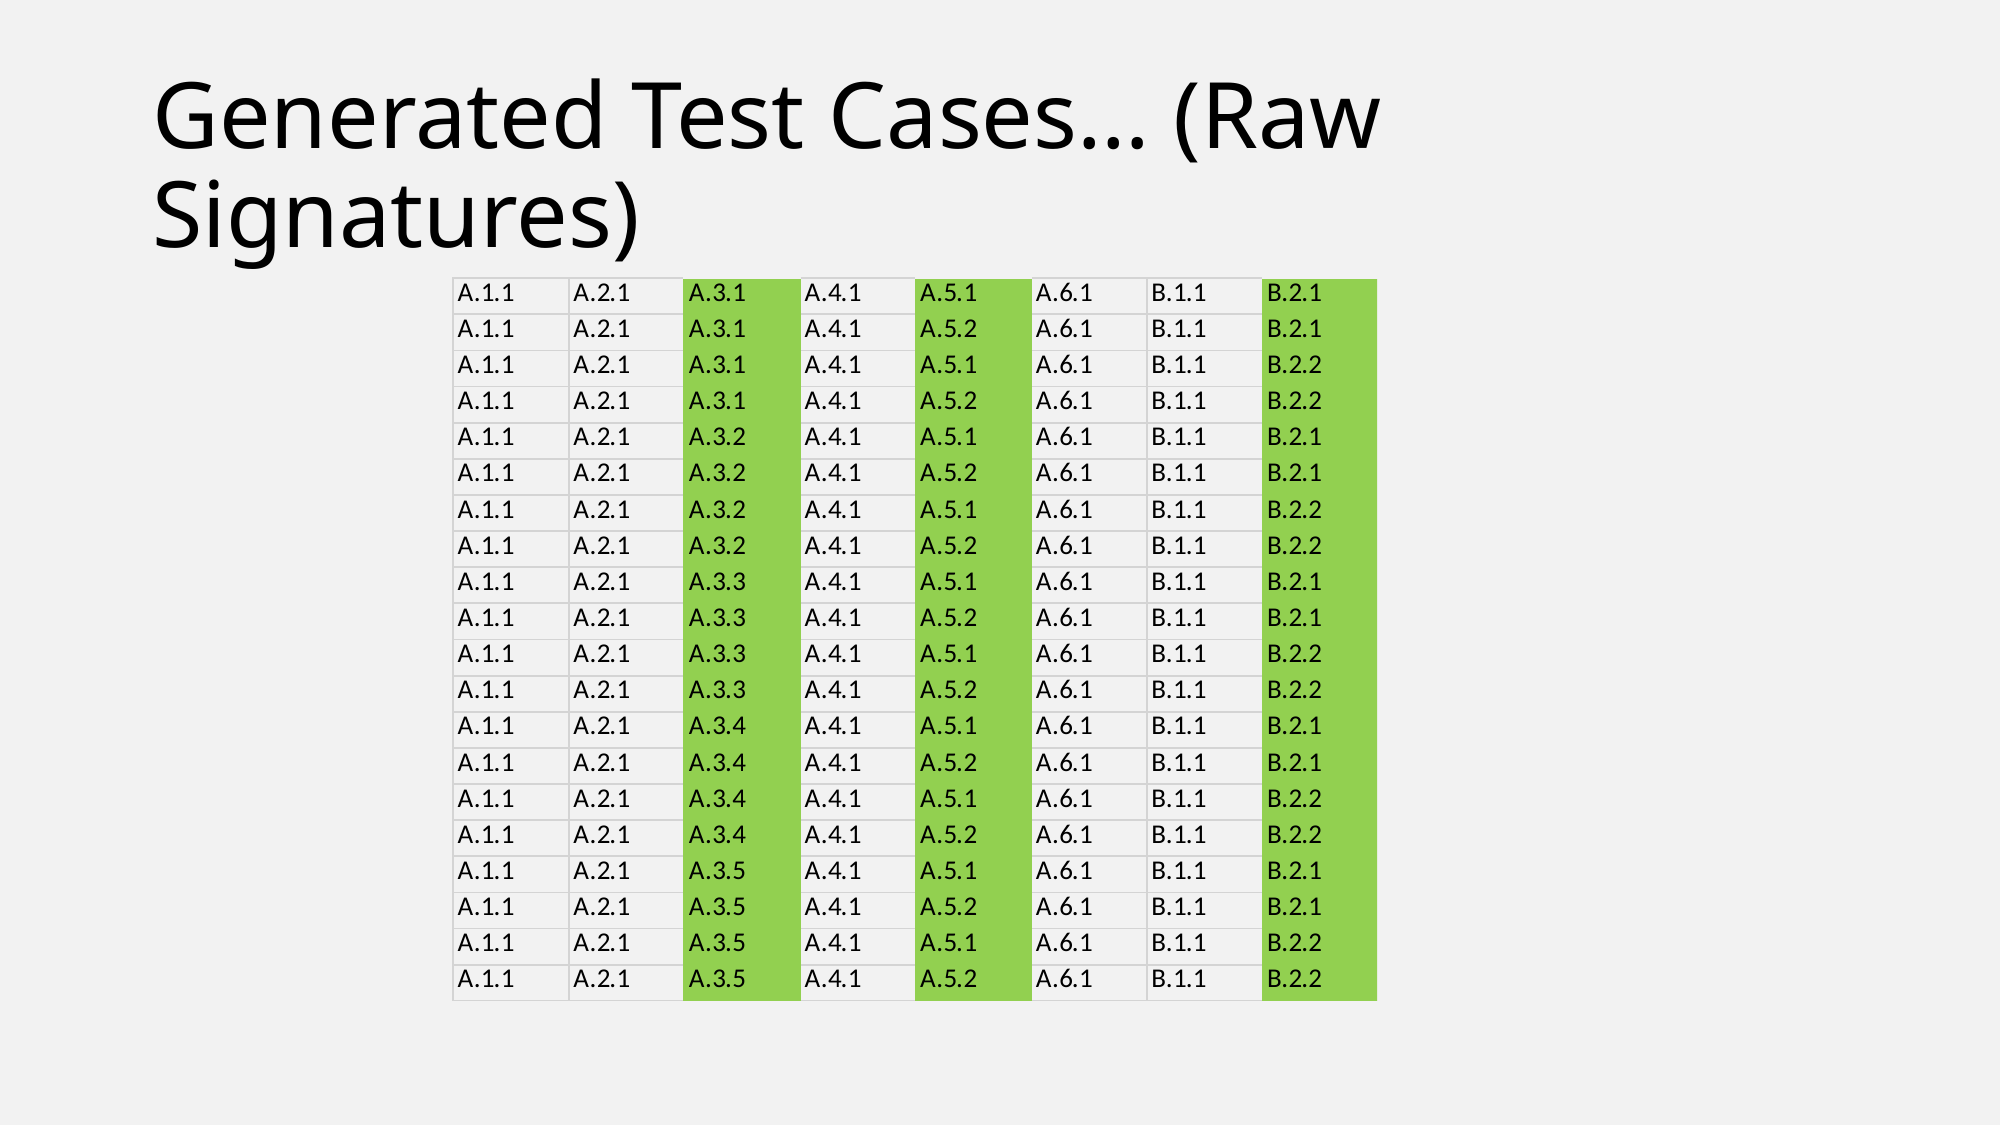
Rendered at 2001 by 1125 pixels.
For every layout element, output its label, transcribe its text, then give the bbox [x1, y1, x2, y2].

title Generated Test Cases… (Raw Signatures) [137, 59, 1863, 278]
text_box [452, 277, 1380, 1002]
